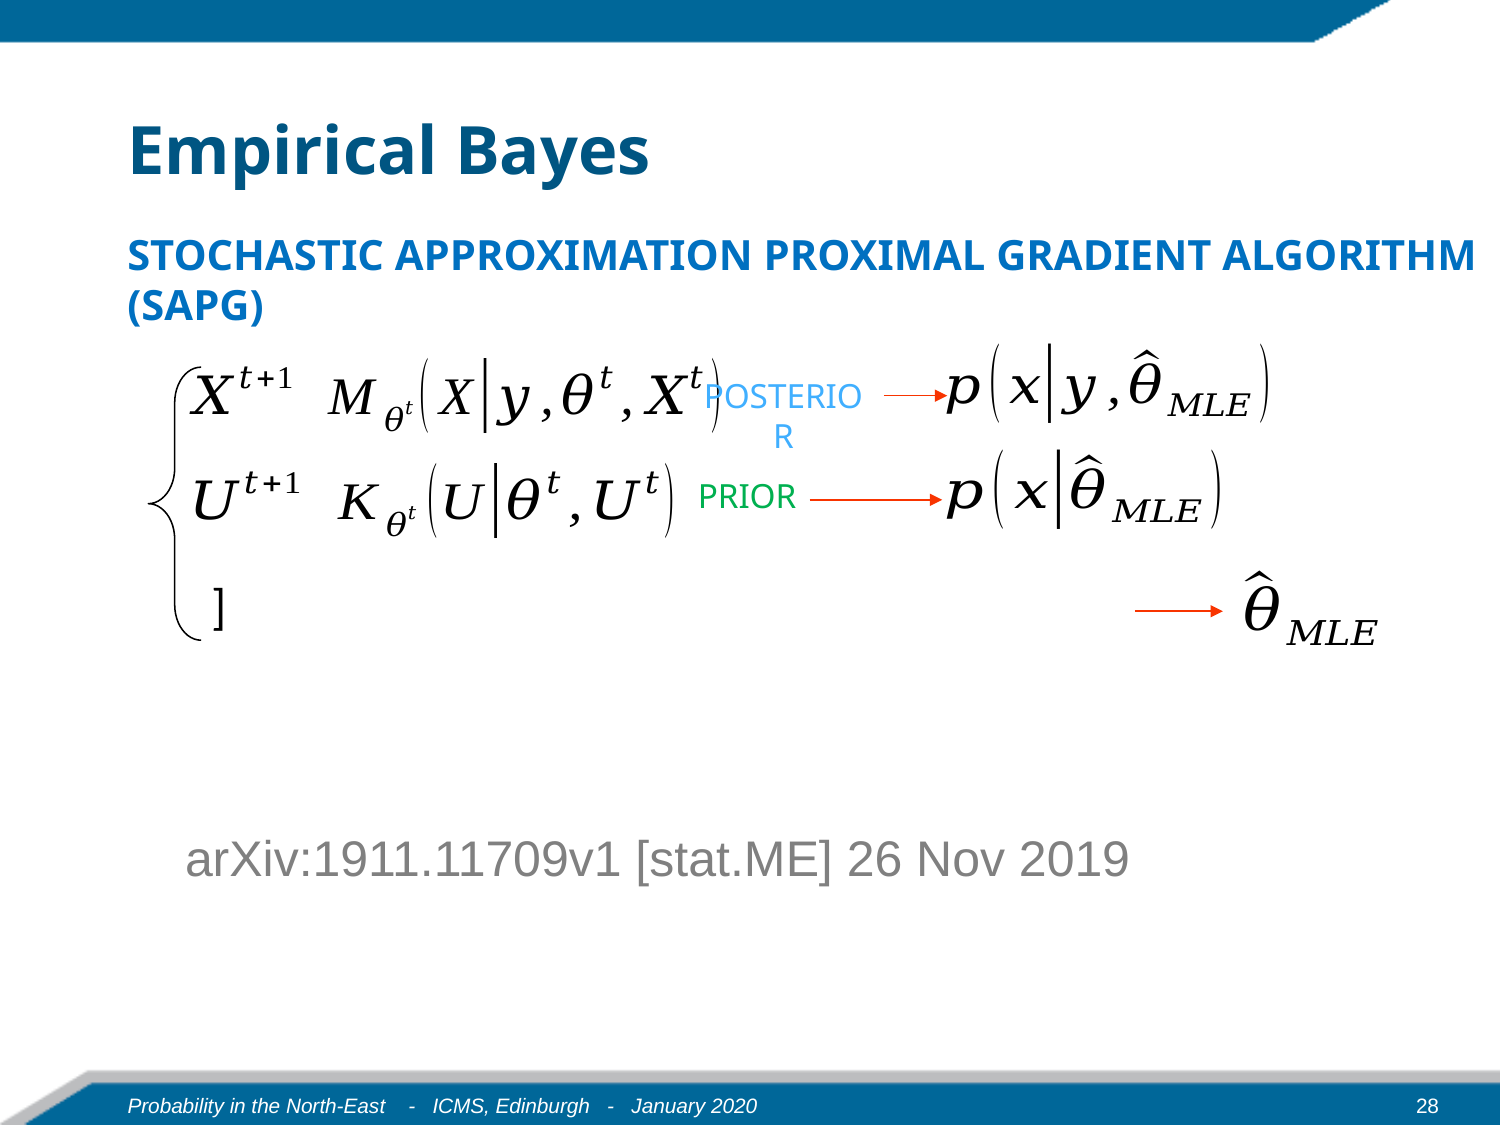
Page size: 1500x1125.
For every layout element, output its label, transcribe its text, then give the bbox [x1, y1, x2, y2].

text_box [147, 366, 202, 641]
text_box arXiv:1911.11709v1 [stat.ME] 26 Nov 2019 [170, 819, 1164, 894]
text_box STOCHASTIC APPROXIMATION PROXIMAL GRADIENT ALGORITHM (SAPG) [112, 221, 1500, 337]
title Empirical Bayes [112, 99, 1388, 221]
text_box POSTERIOR [683, 367, 884, 463]
slide_number 28 [1401, 1075, 1500, 1125]
text_box PRIOR [646, 467, 848, 523]
picture [0, 0, 1500, 1125]
